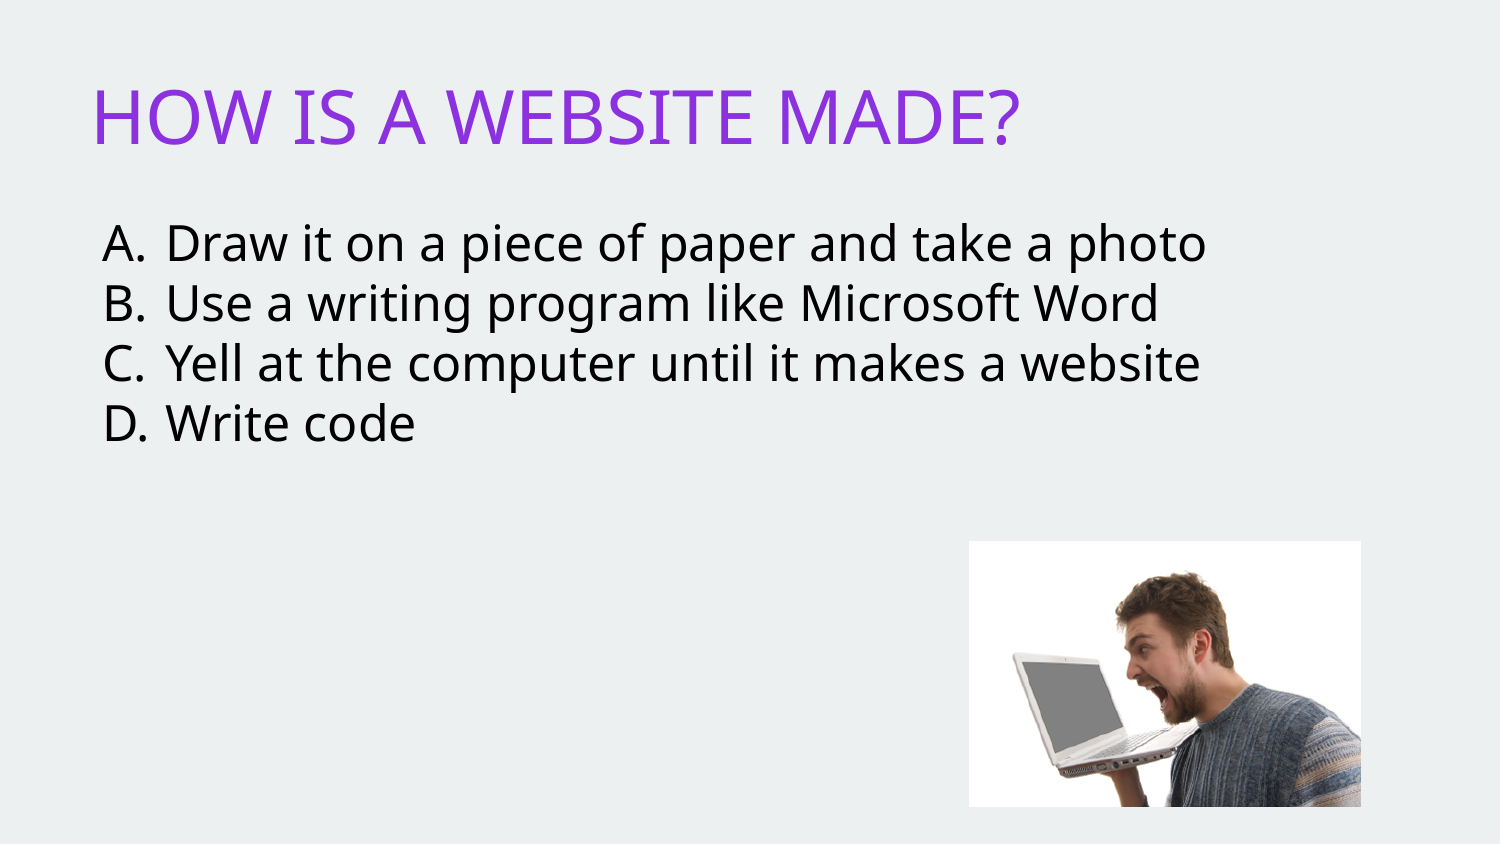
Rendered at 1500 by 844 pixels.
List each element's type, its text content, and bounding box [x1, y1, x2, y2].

picture [968, 541, 1361, 808]
list Draw it on a piece of paper and take a photo Use a writing program like Microsoft Word Yell at the computer until it makes a website Write code [75, 196, 1425, 799]
title HOW IS A WEBSITE MADE? [75, 33, 1425, 175]
